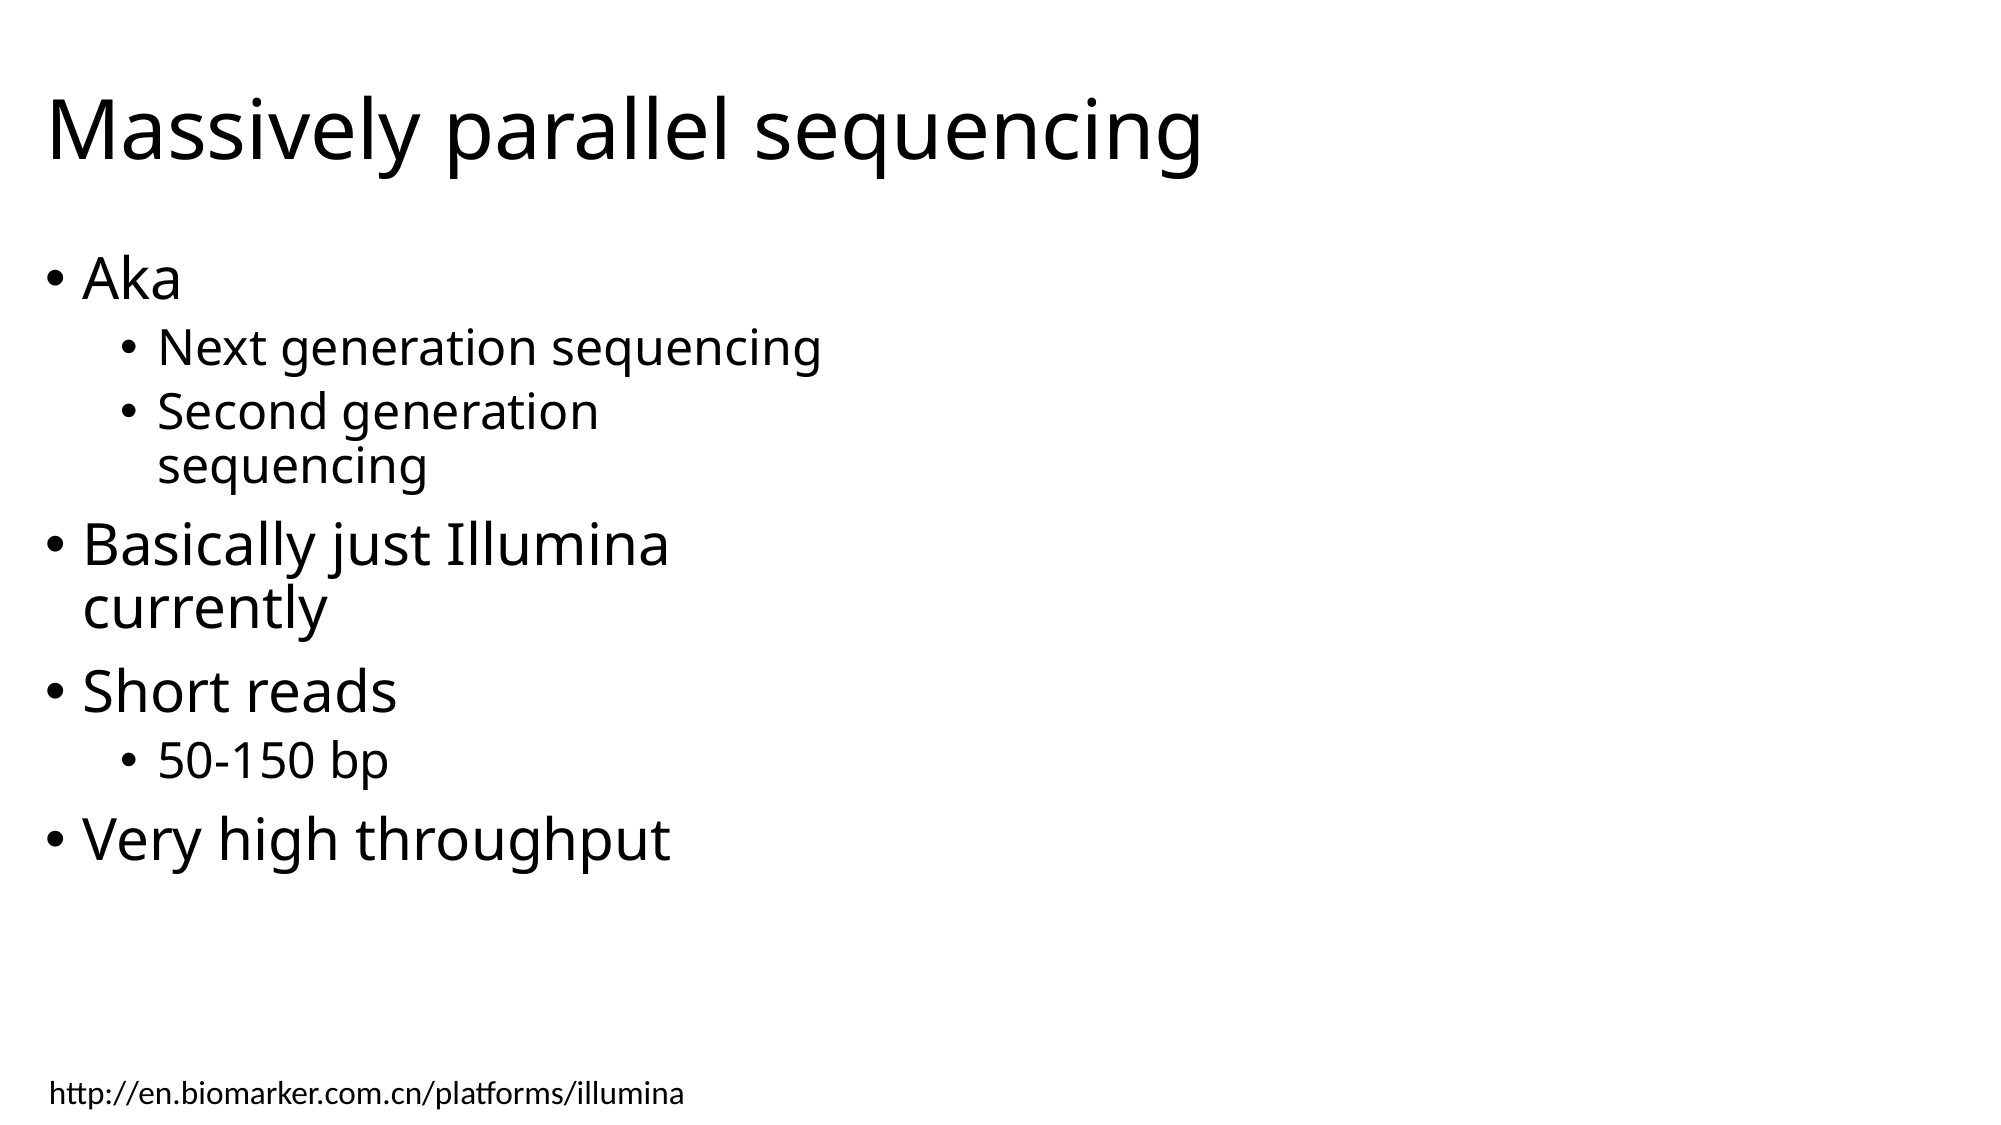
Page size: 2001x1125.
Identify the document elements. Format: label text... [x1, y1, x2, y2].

text_box http://en.biomarker.com.cn/platforms/illumina [34, 1064, 701, 1119]
title Massively parallel sequencing [30, 24, 1756, 242]
list Aka Next generation sequencing Second generation sequencing Basically just Illumina currently Short reads 50-150 bp Very high throughput [30, 241, 847, 1014]
